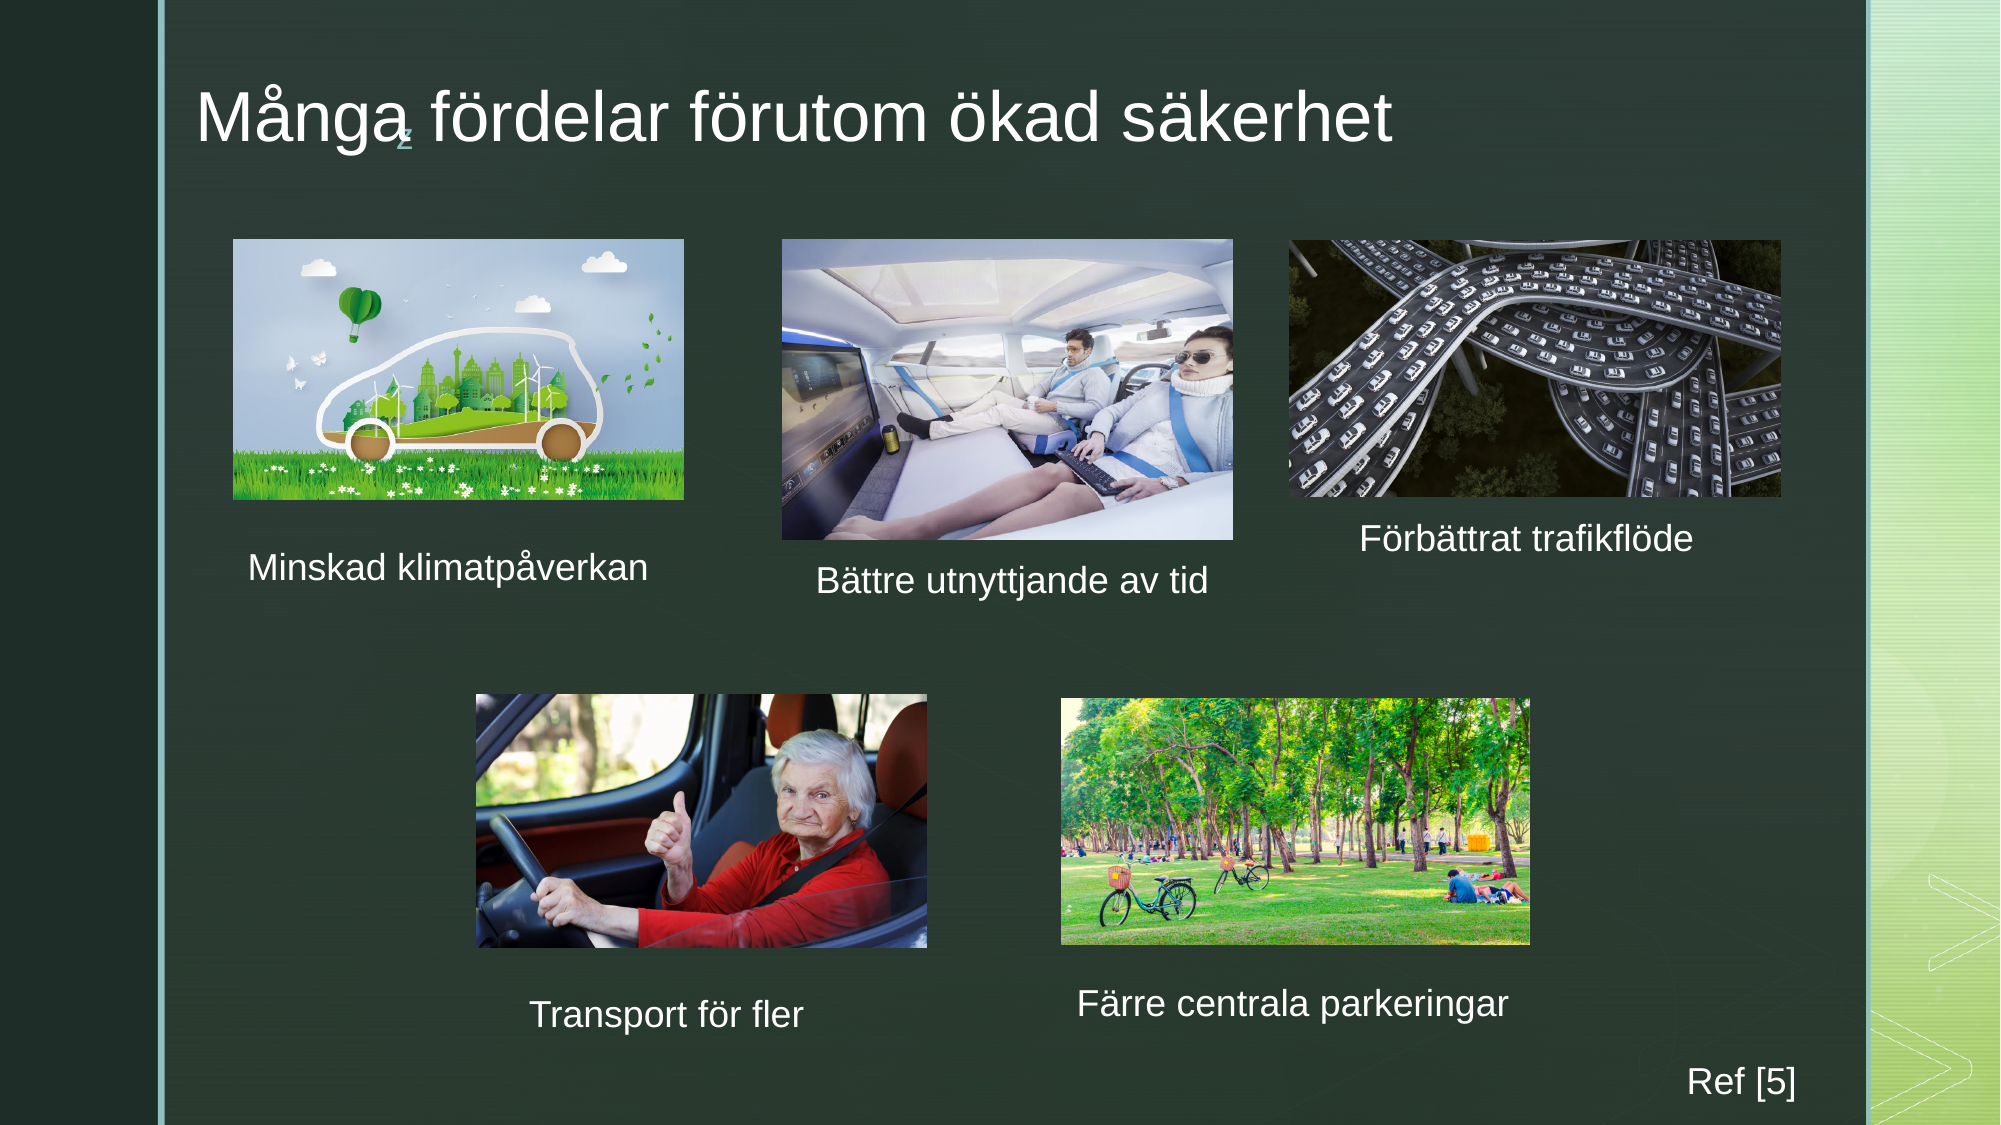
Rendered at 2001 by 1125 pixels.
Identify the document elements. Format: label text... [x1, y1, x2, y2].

text_box Förbättrat trafikflöde [1344, 497, 1727, 572]
picture [1289, 240, 1782, 497]
title Många fördelar förutom ökad säkerhet [180, 72, 1556, 250]
list Färre centrala parkeringar [1061, 962, 1553, 1038]
picture [1060, 697, 1531, 945]
picture [781, 239, 1233, 540]
text_box Minskad klimatpåverkan [232, 526, 769, 600]
text_box Ref [5] [1671, 1049, 2000, 1110]
picture [476, 694, 927, 948]
picture [233, 239, 685, 500]
text_box Bättre utnyttjande av tid [800, 539, 1337, 613]
picture [1871, 0, 2001, 1125]
text_box Transport för fler [513, 973, 840, 1048]
